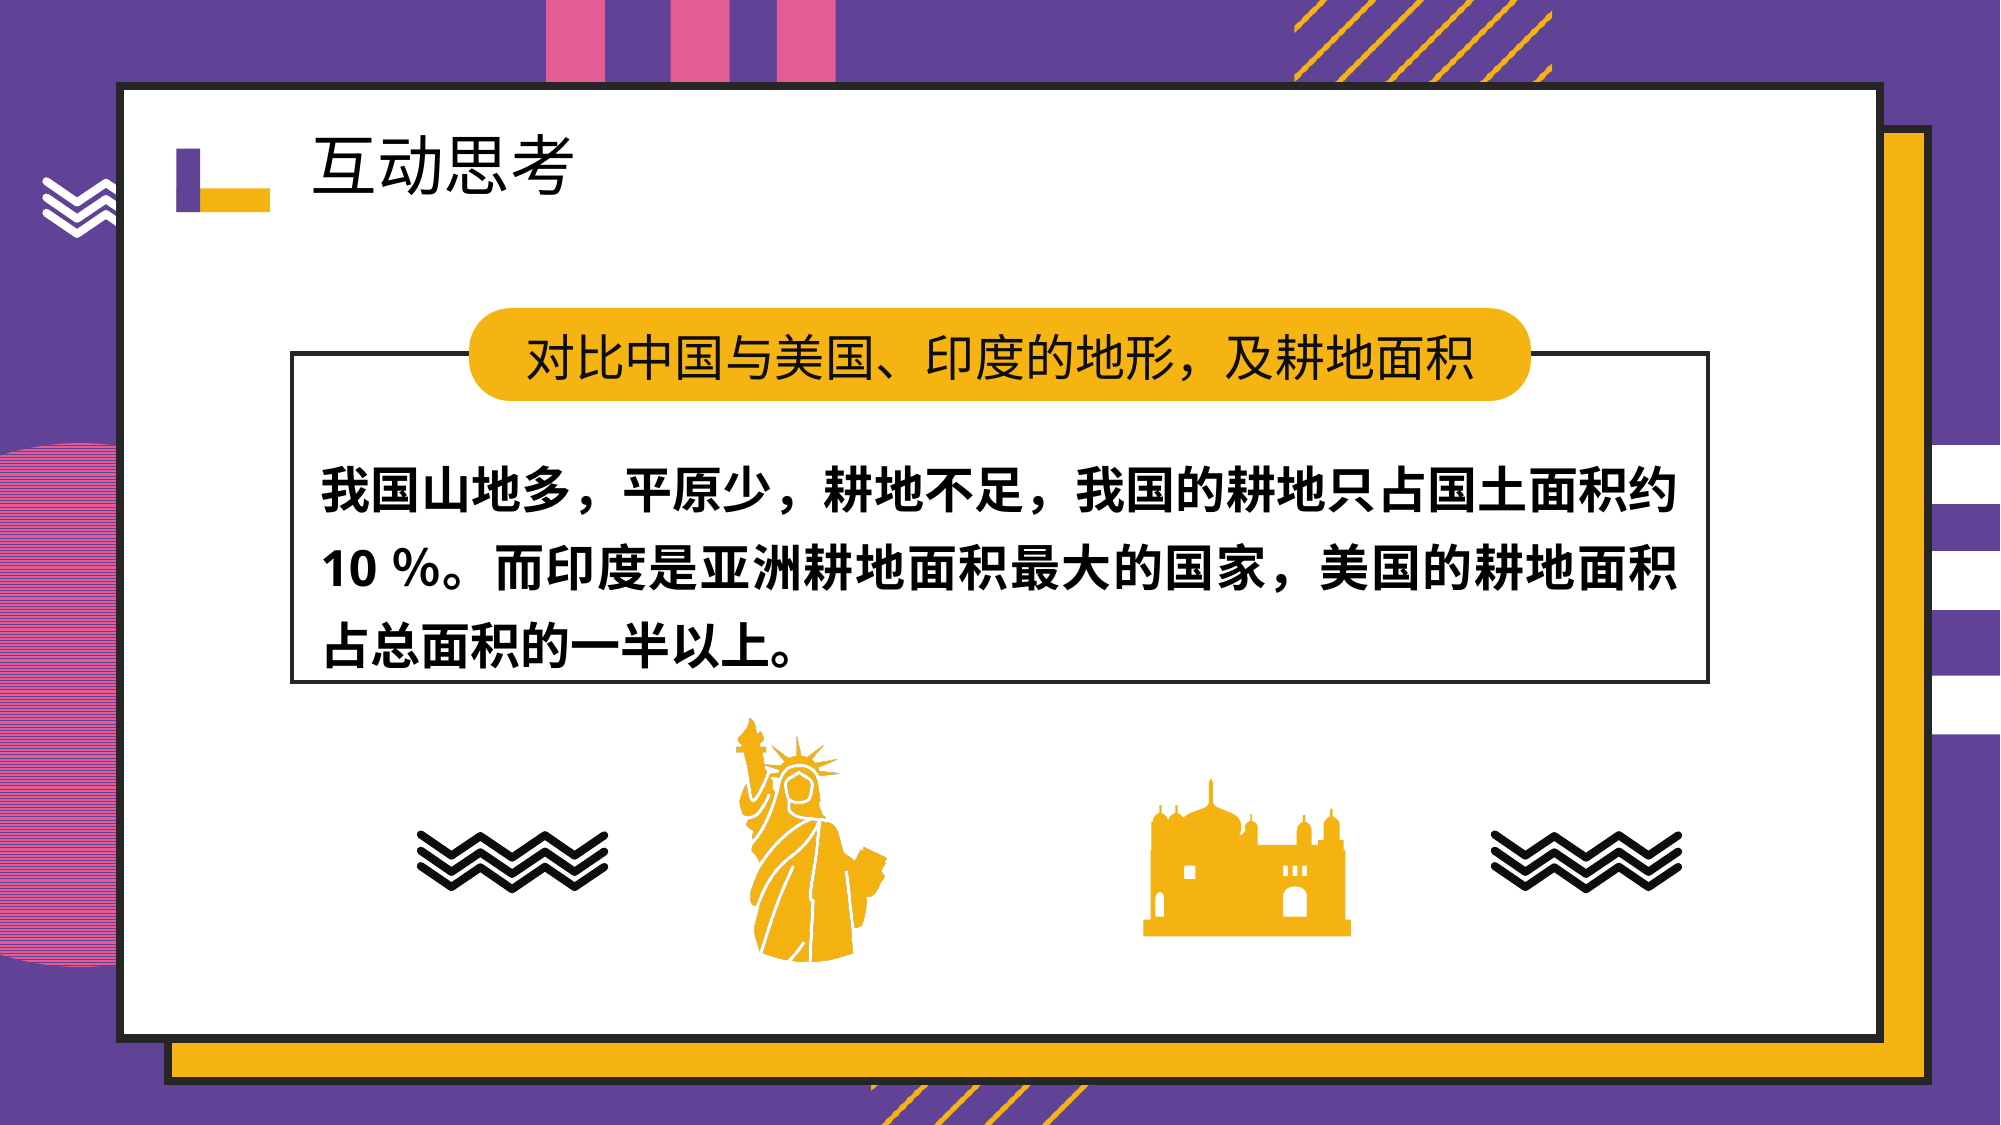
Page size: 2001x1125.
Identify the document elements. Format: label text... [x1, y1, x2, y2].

text_box [467, 307, 1532, 403]
text_box [291, 353, 1709, 683]
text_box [1494, 834, 1679, 890]
picture [680, 707, 979, 962]
picture [1294, 0, 1553, 82]
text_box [420, 834, 605, 890]
text_box [1143, 778, 1351, 937]
text_box 对比中国与美国、印度的地形，及耕地面积 [510, 319, 1490, 395]
picture [871, 1085, 1129, 1125]
text_box 我国山地多，平原少，耕地不足，我国的耕地只占国土面积约 10％。而印度是亚洲耕地面积最大的国家，美国的耕地面积占总面积的一半以上。 [305, 432, 1695, 651]
